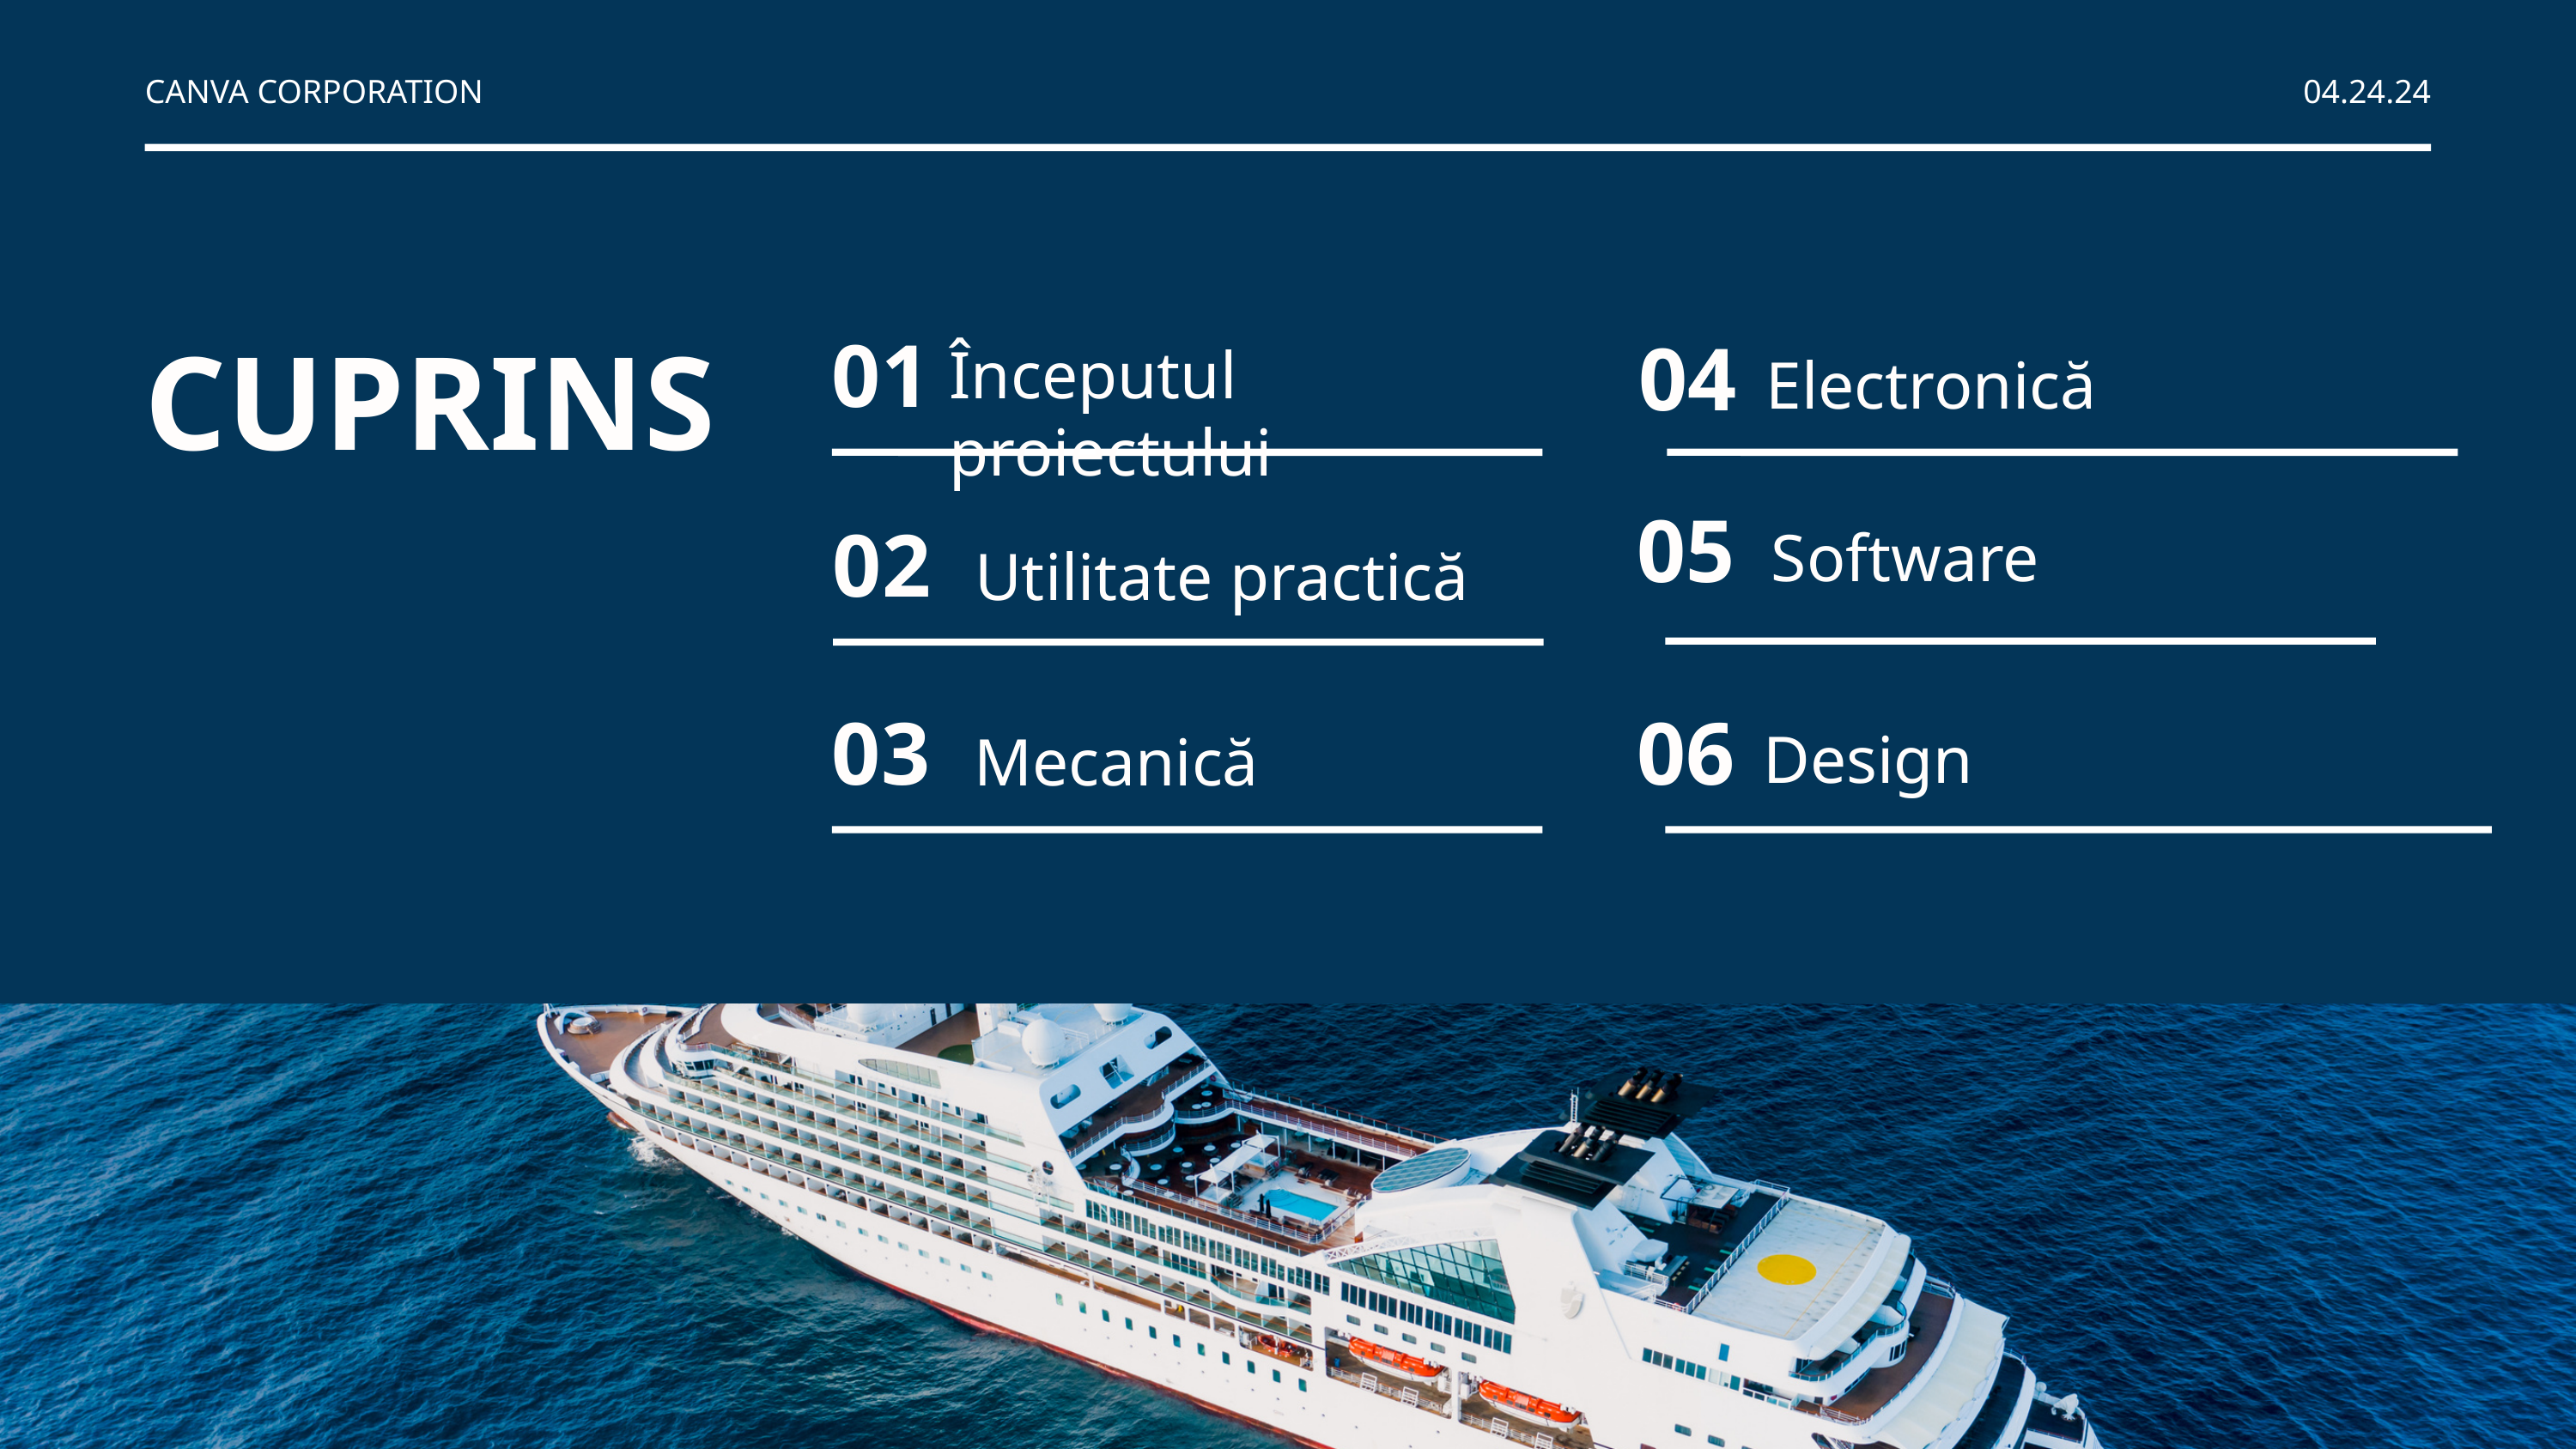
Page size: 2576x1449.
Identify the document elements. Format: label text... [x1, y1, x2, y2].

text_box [1638, 324, 2572, 453]
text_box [144, 69, 2432, 151]
text_box CUPRINS [144, 321, 832, 476]
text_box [1637, 699, 2549, 830]
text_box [0, 1003, 2576, 1449]
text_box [1637, 496, 2377, 641]
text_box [831, 698, 1543, 830]
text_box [831, 321, 1543, 453]
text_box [832, 511, 1544, 643]
